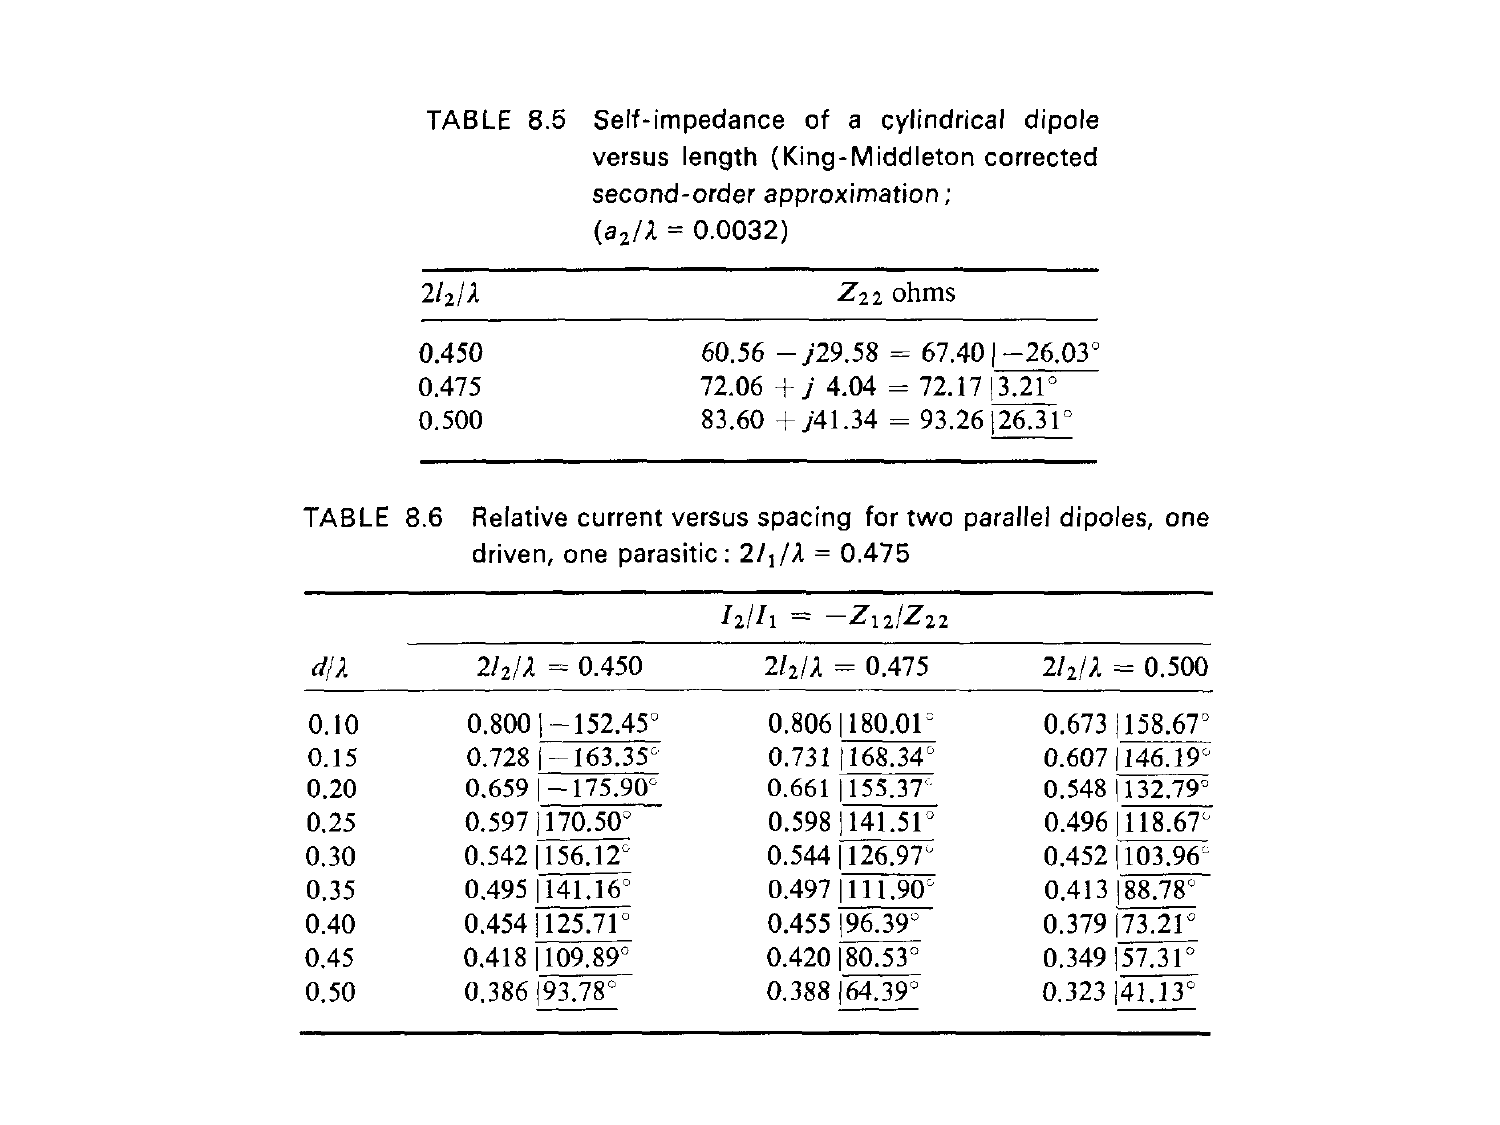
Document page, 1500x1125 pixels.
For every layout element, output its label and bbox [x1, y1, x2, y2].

picture [137, 74, 1397, 1051]
